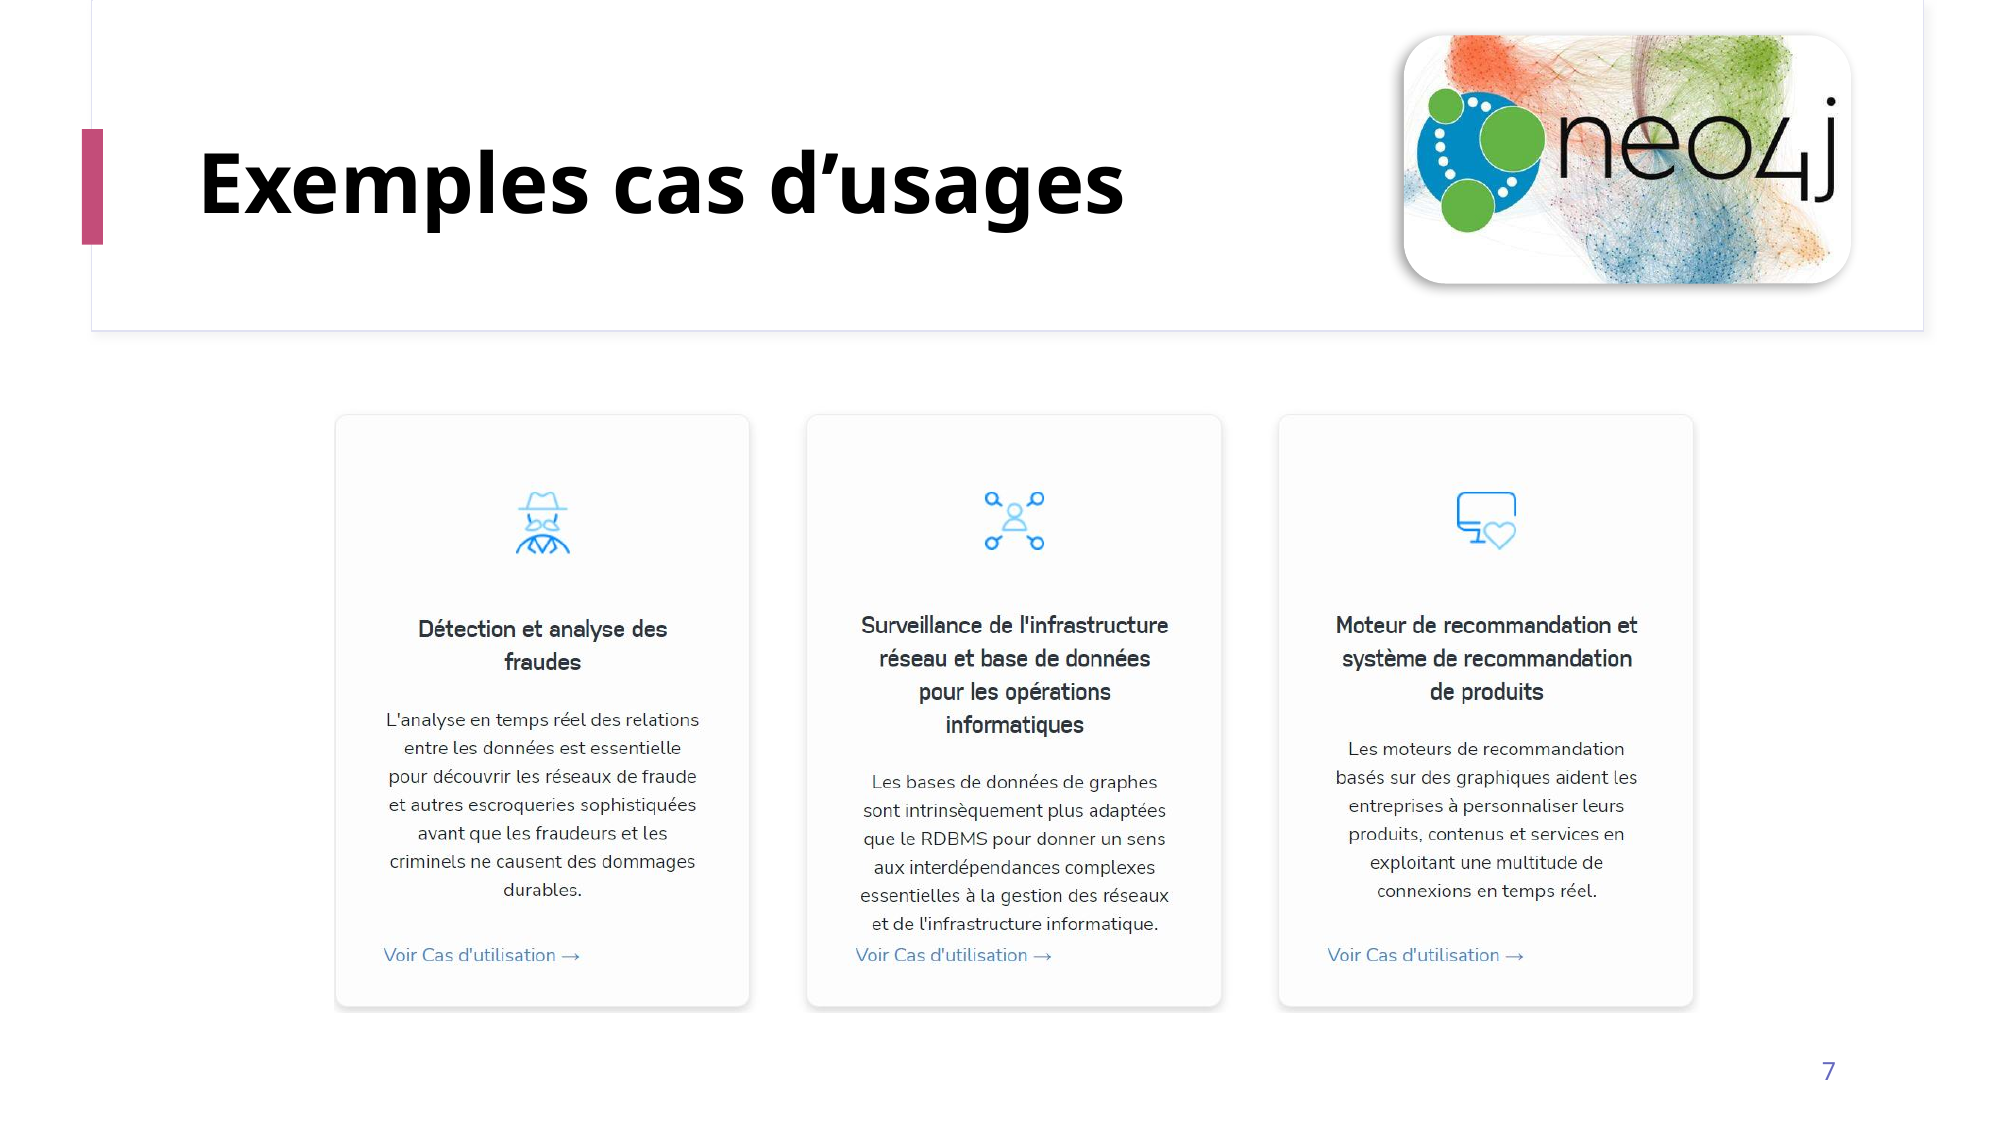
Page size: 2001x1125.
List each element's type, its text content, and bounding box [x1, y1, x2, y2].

slide_number 7 [1401, 1042, 1851, 1103]
picture [1403, 35, 1851, 284]
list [334, 406, 1700, 1013]
title Exemples cas d’usages [183, 90, 1403, 284]
